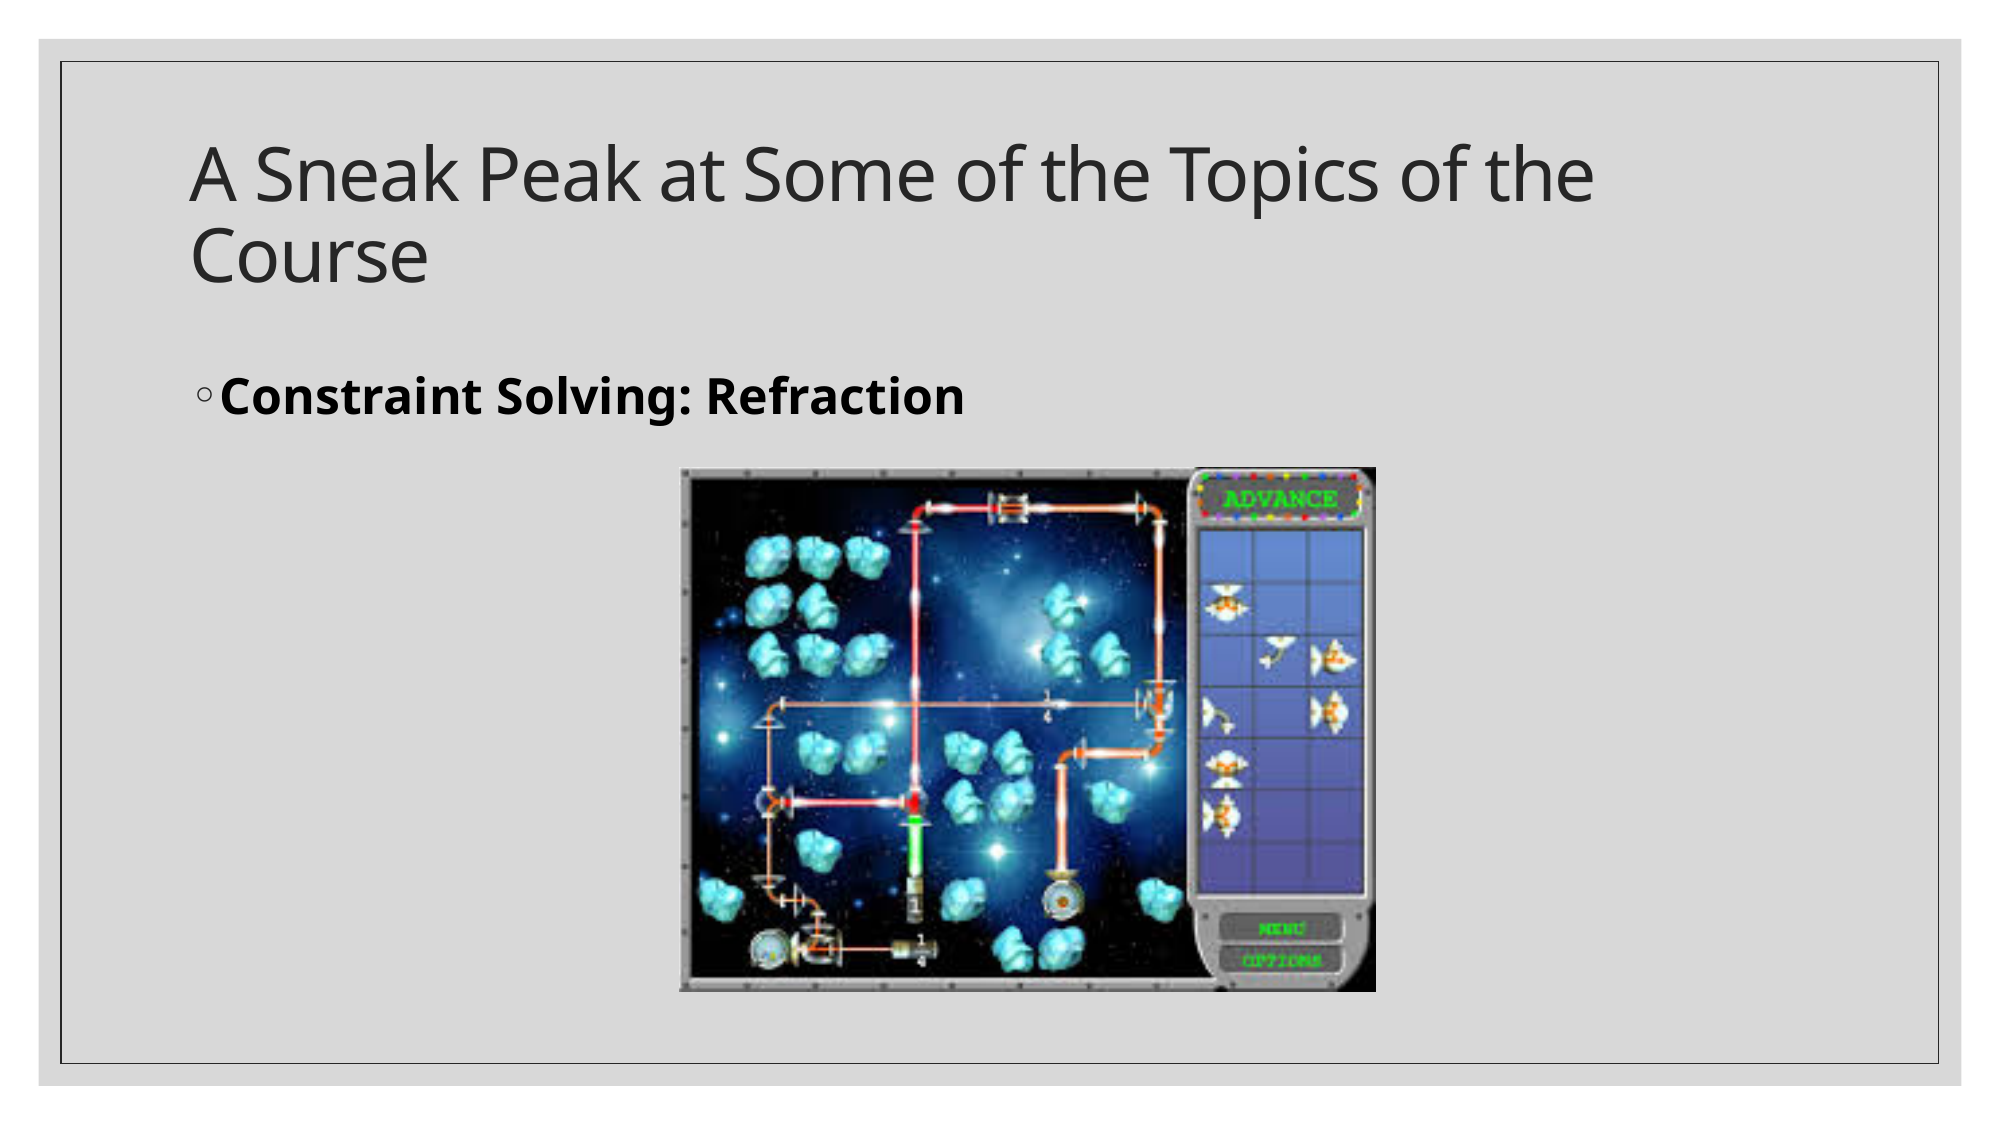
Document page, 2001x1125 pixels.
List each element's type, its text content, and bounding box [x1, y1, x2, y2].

list Constraint Solving: Refraction [174, 345, 1825, 977]
picture [679, 467, 1376, 992]
title A Sneak Peak at Some of the Topics of the Course [174, 105, 1825, 331]
